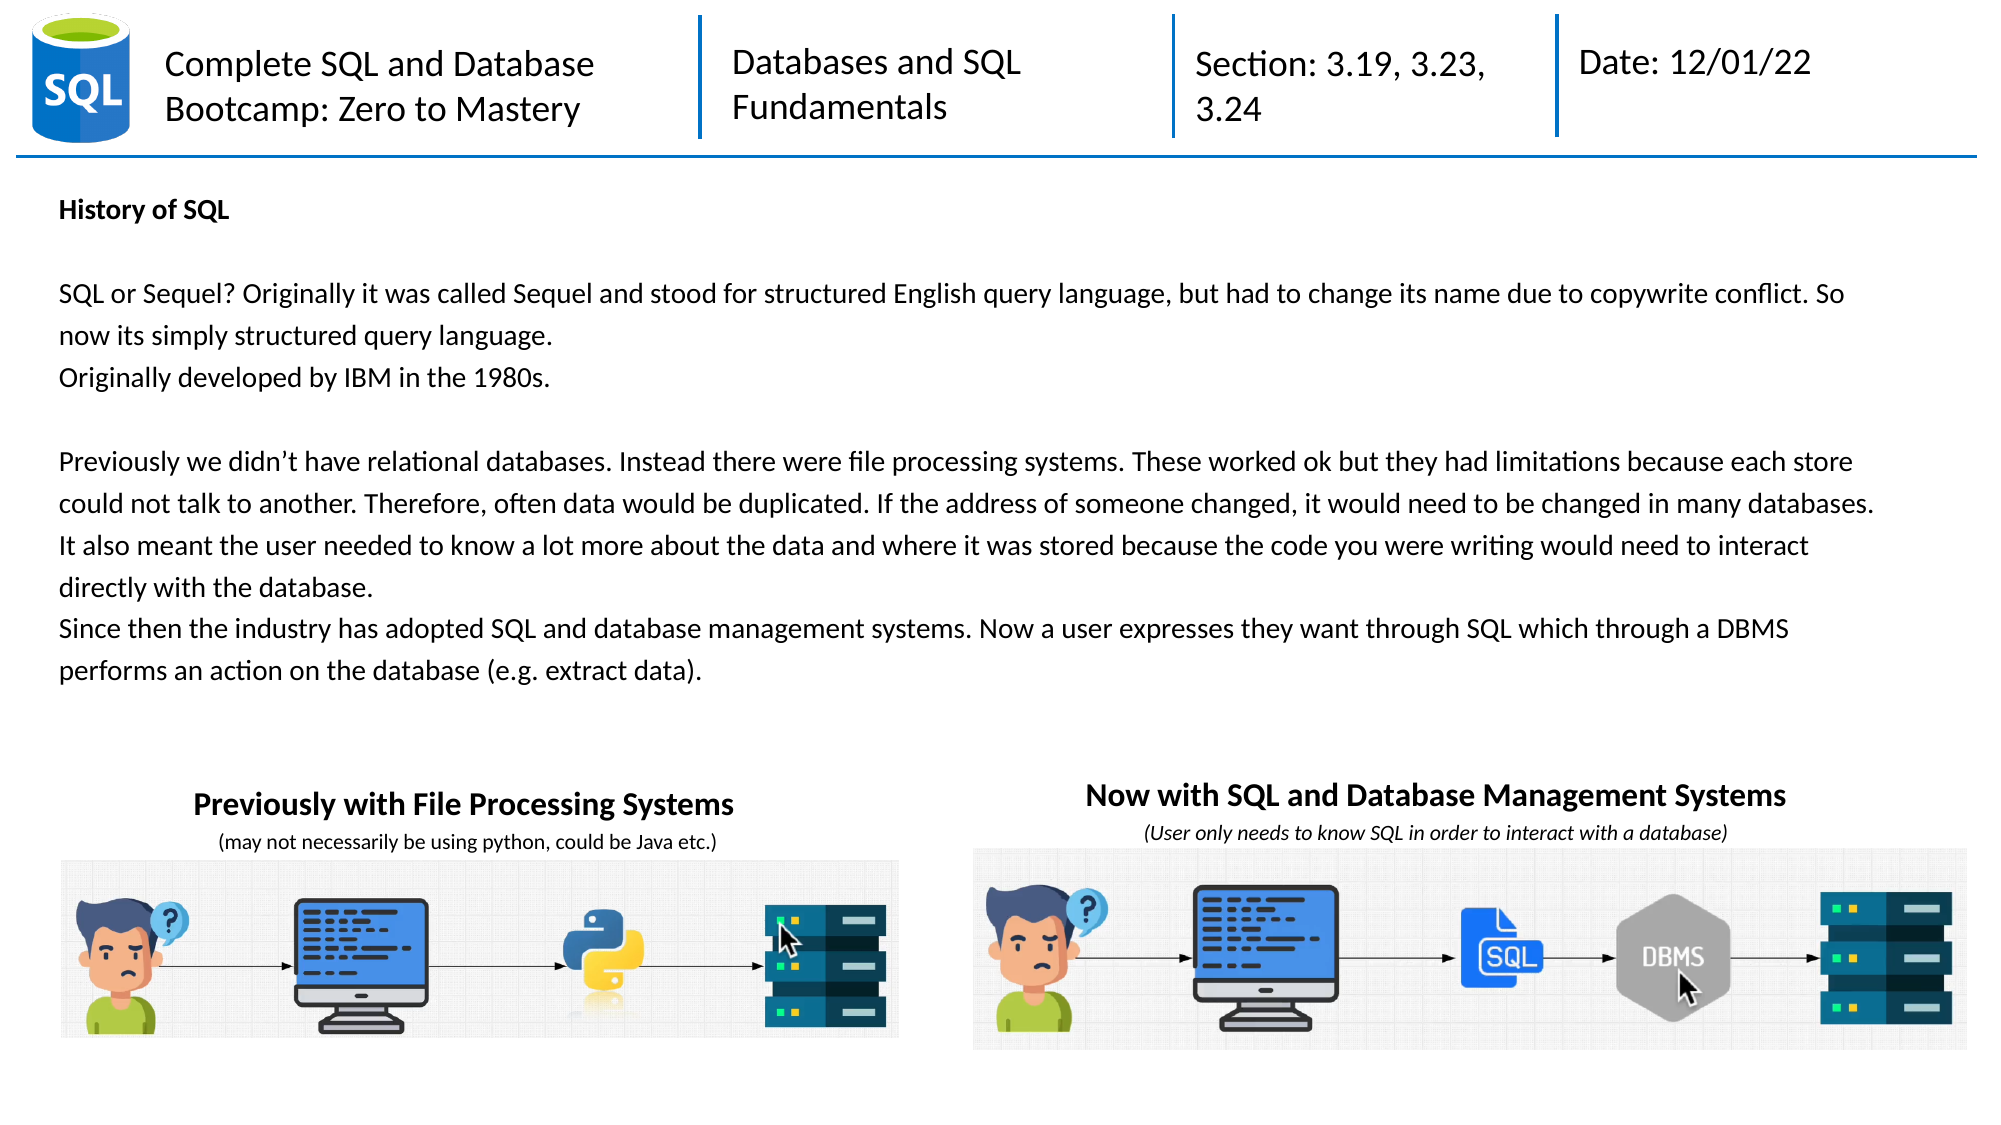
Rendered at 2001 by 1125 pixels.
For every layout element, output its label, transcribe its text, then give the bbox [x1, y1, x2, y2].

text_box Now with SQL and Database Management Systems (User only needs to know SQL in order to interact with a database) [1051, 757, 1822, 840]
text_box Previously with File Processing Systems (may not necessarily be using python, could be Java etc.) [178, 766, 758, 849]
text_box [16, 13, 1978, 157]
text_box History of SQL SQL or Sequel? Originally it was called Sequel and stood for structured English query language, but had to change its name due to copywrite conflict. So now its simply structured query language. Originally developed by IBM in the 1980s. Previously we didn’t have relational databases. Instead there were file processing systems. These worked ok but they had limitations because each store could not talk to another. Therefore, often data would be duplicated. If the address of someone changed, it would need to be changed in many databases. It also meant the user needed to know a lot more about the data and where it was stored because the code you were writing would need to interact directly with the database. Since then the industry has adopted SQL and database management systems. Now a user expresses they want through SQL which through a DBMS performs an action on the database (e.g. extract data). [43, 175, 1903, 726]
picture [61, 860, 899, 1038]
picture [973, 848, 1967, 1050]
